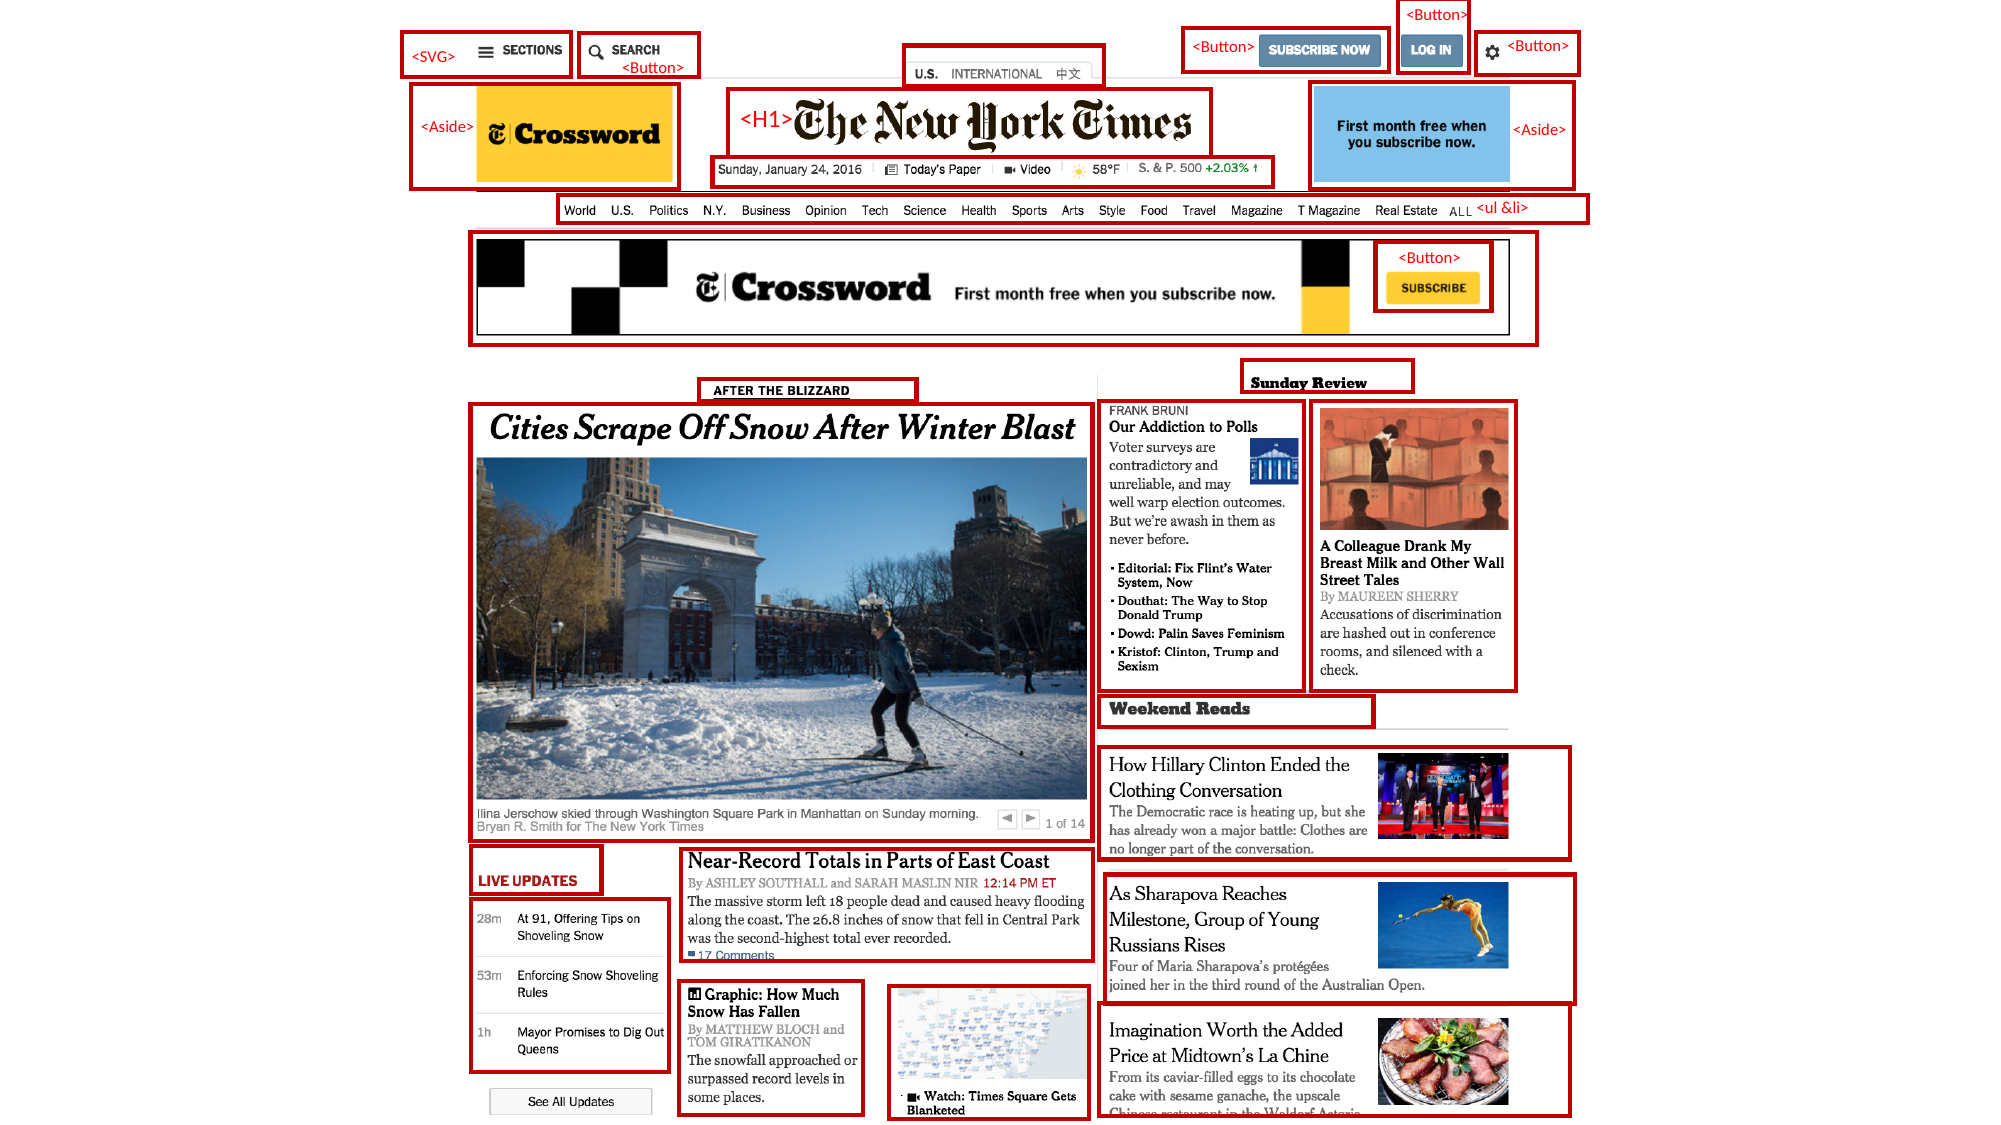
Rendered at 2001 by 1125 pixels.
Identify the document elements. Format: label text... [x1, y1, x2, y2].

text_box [402, 0, 1589, 1120]
text_box <SVG> [397, 38, 402, 74]
